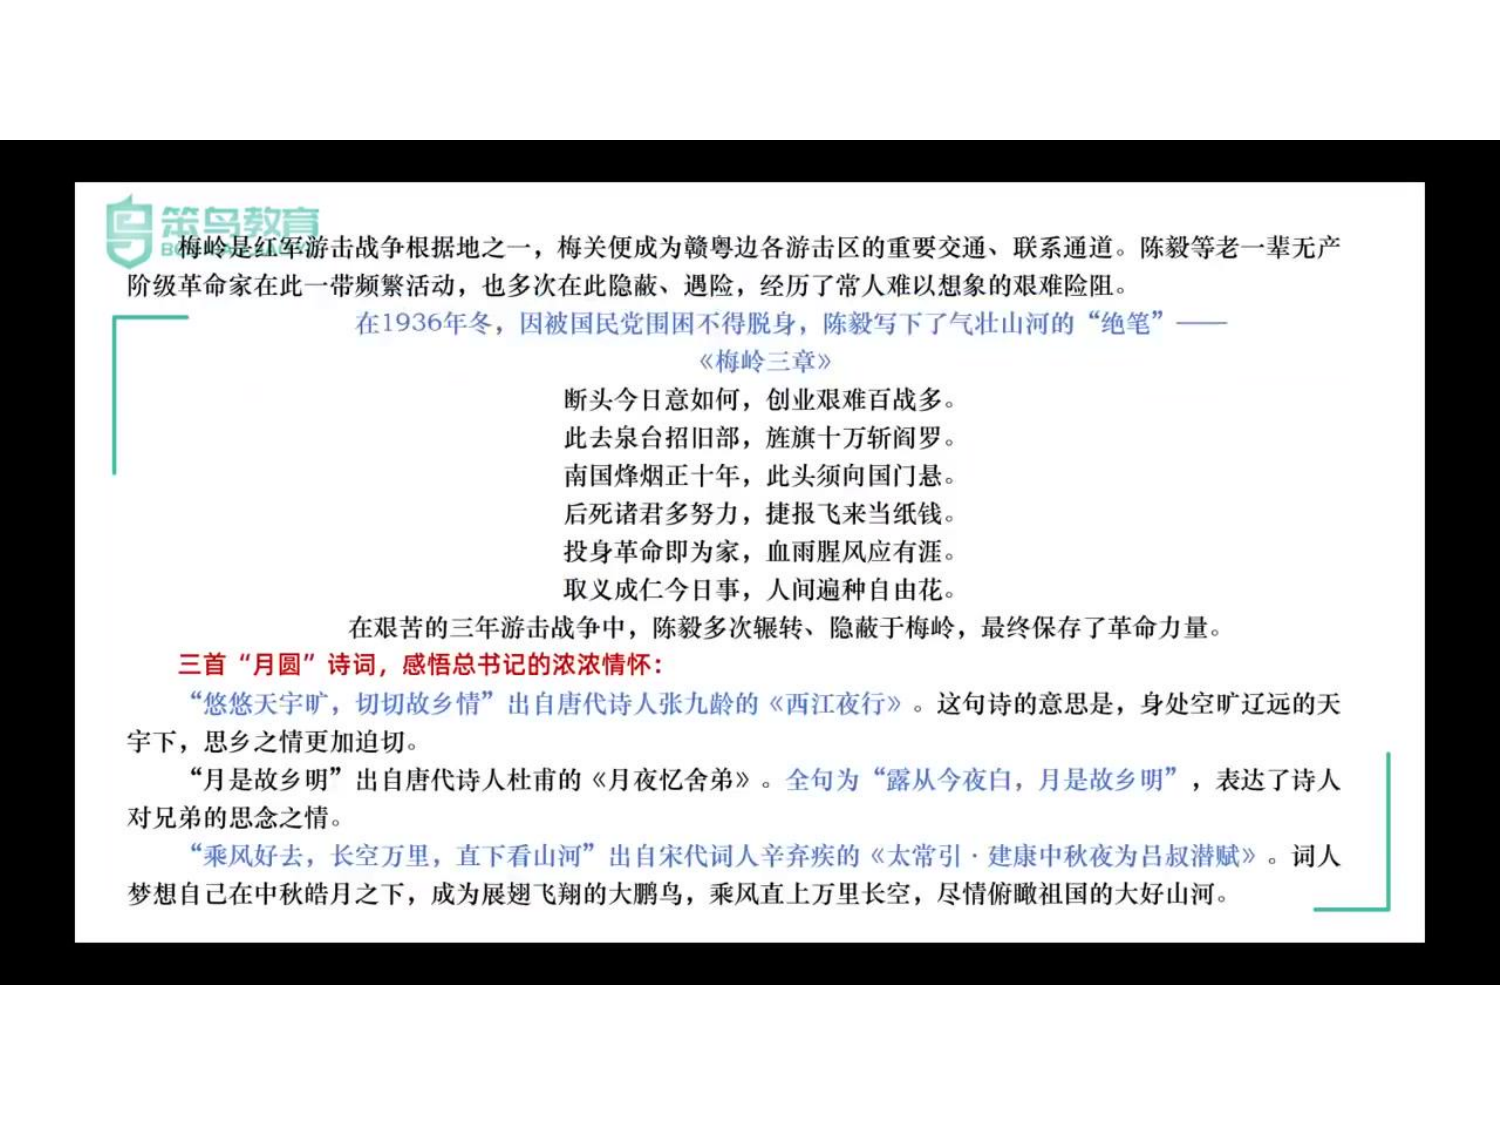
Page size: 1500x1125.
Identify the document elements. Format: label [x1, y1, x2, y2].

picture [0, 140, 1500, 985]
